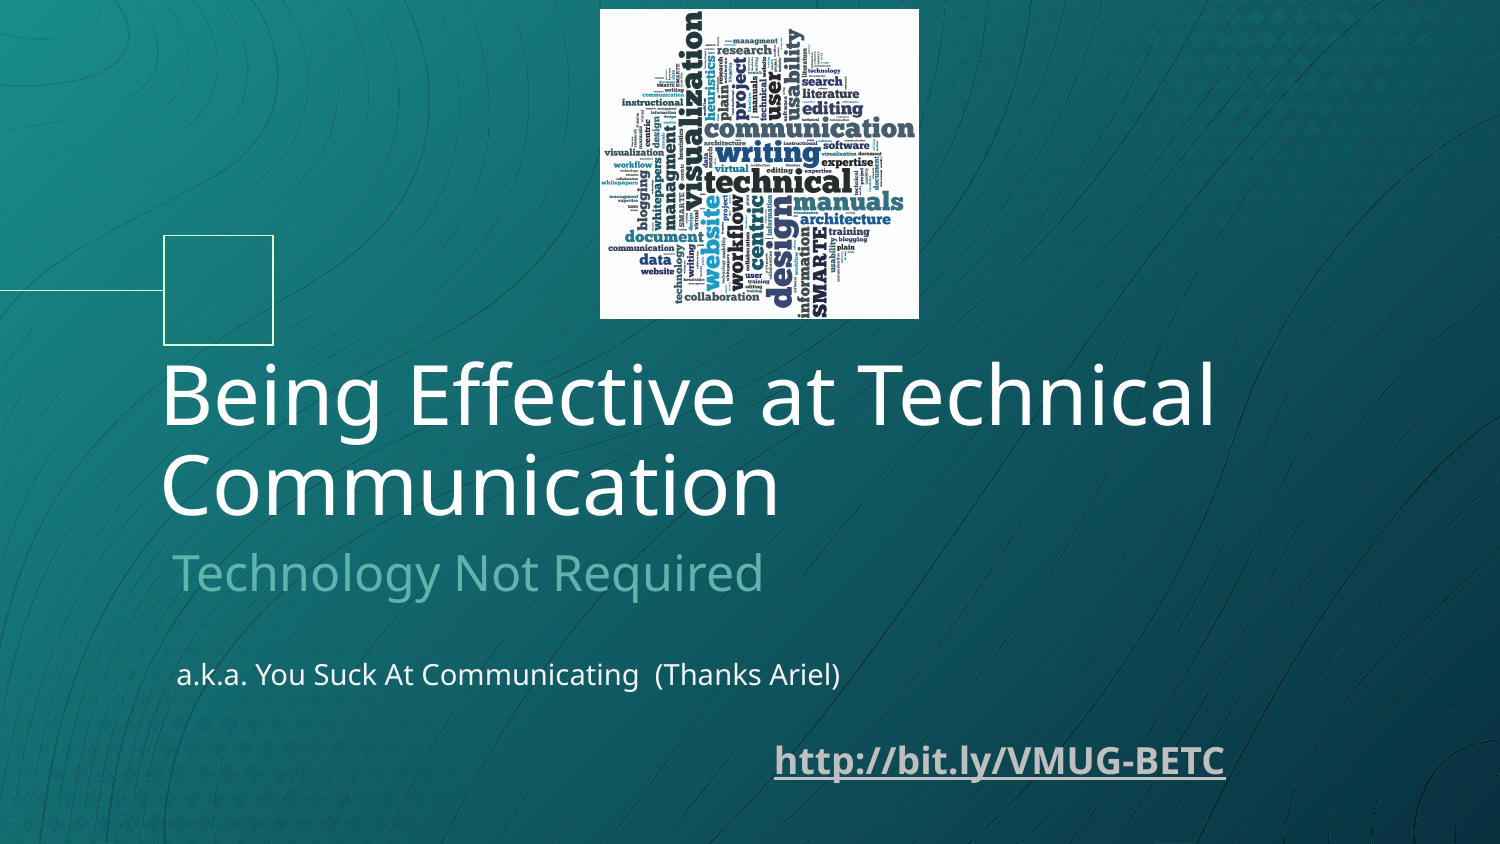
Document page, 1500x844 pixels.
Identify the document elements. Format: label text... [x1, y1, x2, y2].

text_box a.k.a. You Suck At Communicating (Thanks Ariel) [161, 648, 856, 699]
text_box http://bit.ly/VMUG-BETC [759, 729, 1500, 789]
title Being Effective at Technical Communication [159, 348, 1340, 539]
picture [600, 9, 919, 319]
subtitle Technology Not Required [159, 541, 1340, 604]
